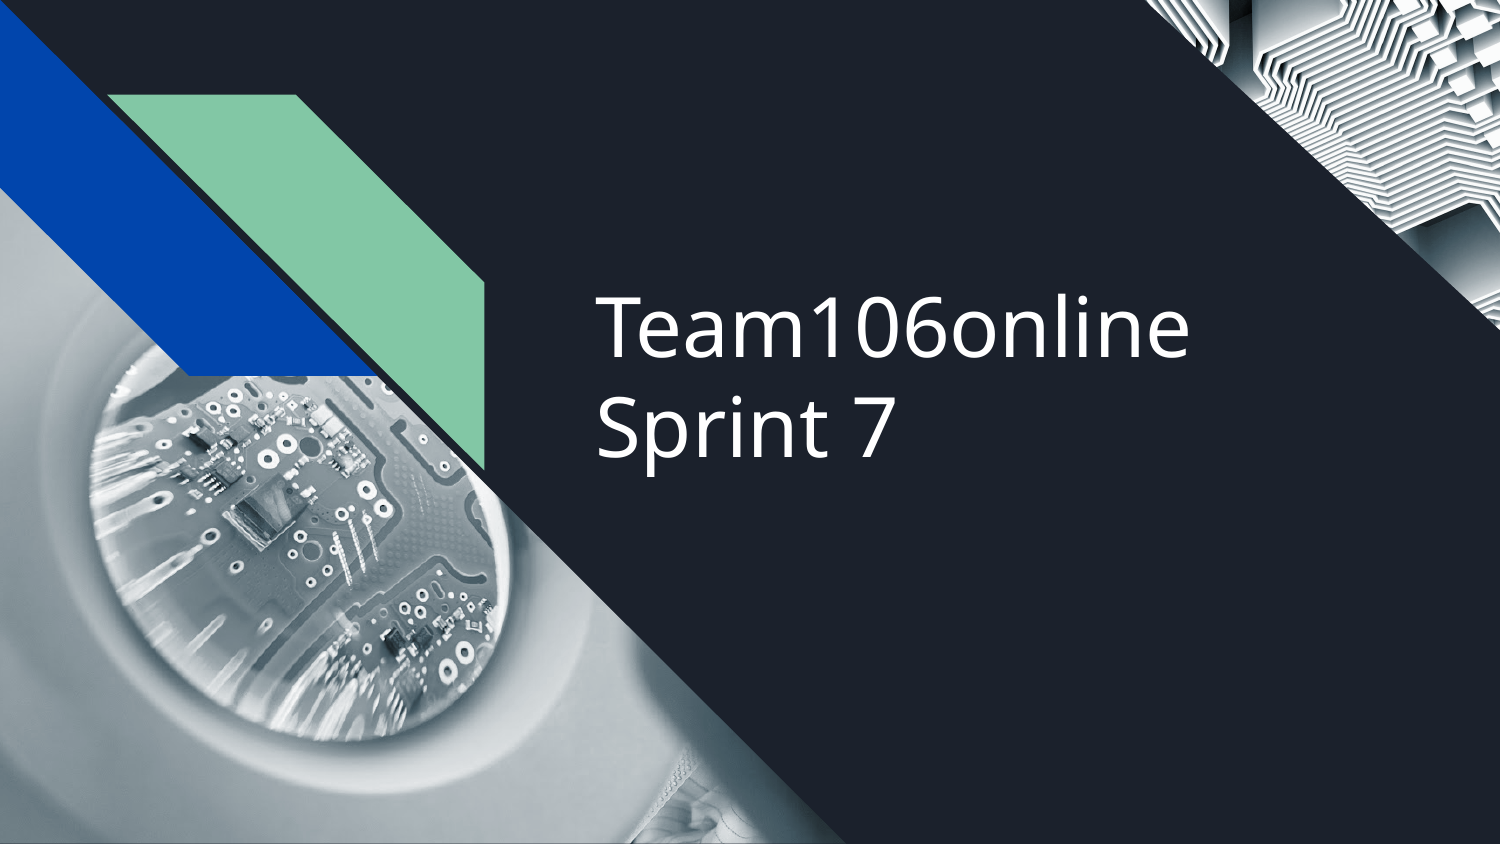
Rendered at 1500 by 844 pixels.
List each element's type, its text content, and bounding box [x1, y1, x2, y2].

title Team106online Sprint 7 [580, 258, 1404, 518]
picture [0, 189, 847, 844]
picture [1144, 0, 1500, 331]
